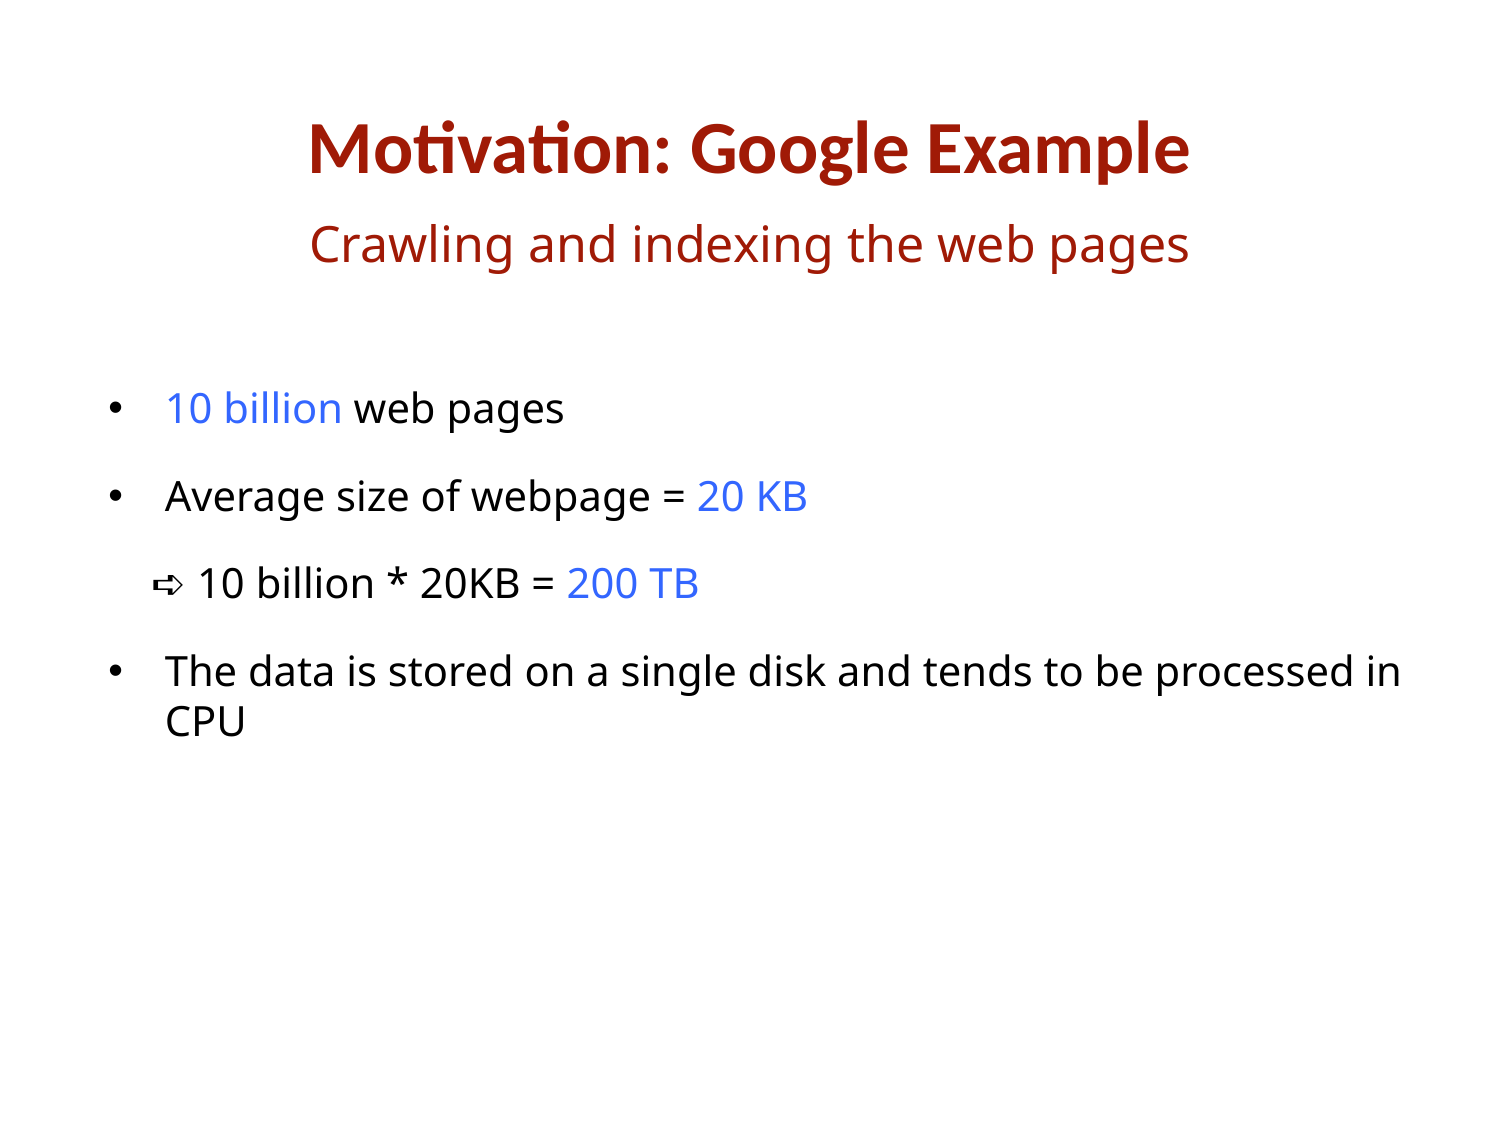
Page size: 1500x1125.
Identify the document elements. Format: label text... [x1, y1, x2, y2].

title Motivation: Google Example [112, 50, 1388, 238]
text_box 10 billion web pages Average size of webpage = 20 KB ➪ 10 billion * 20KB = 200 TB The data is stored on a single disk and tends to be processed in CPU [93, 374, 1450, 840]
text_box Crawling and indexing the web pages [294, 205, 1206, 281]
